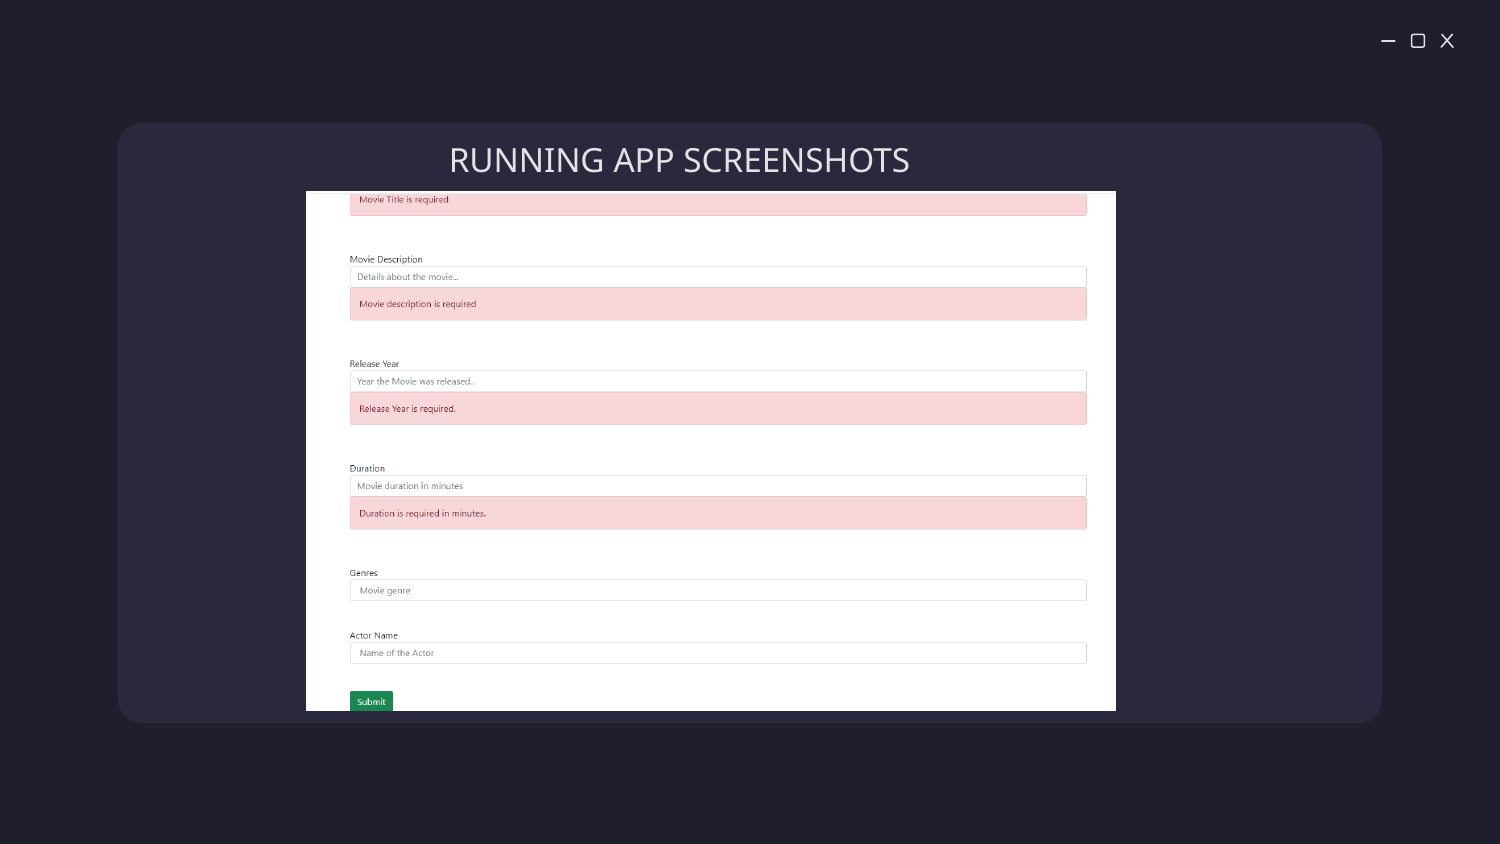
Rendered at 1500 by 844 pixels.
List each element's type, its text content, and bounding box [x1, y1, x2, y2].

picture [306, 191, 1116, 712]
subtitle RUNNING APP SCREENSHOTS [326, 110, 1042, 190]
